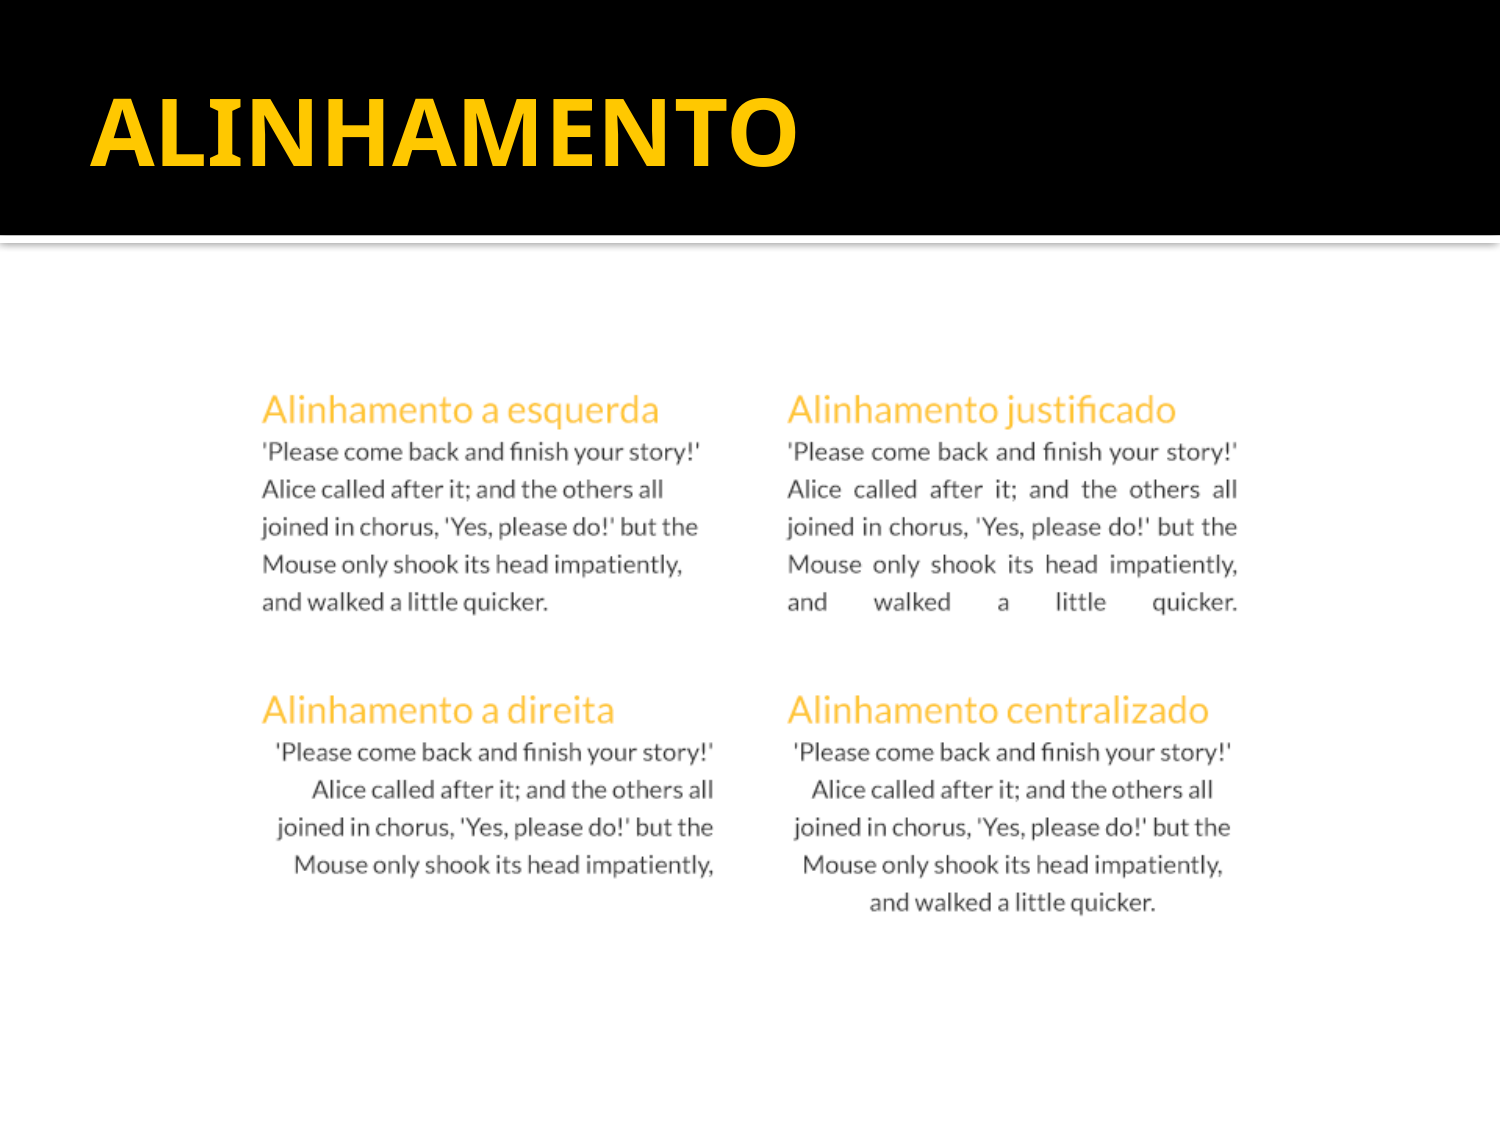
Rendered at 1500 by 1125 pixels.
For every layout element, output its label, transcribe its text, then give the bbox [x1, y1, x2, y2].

title ALINHAMENTO [75, 26, 1425, 231]
picture [187, 278, 1313, 1030]
